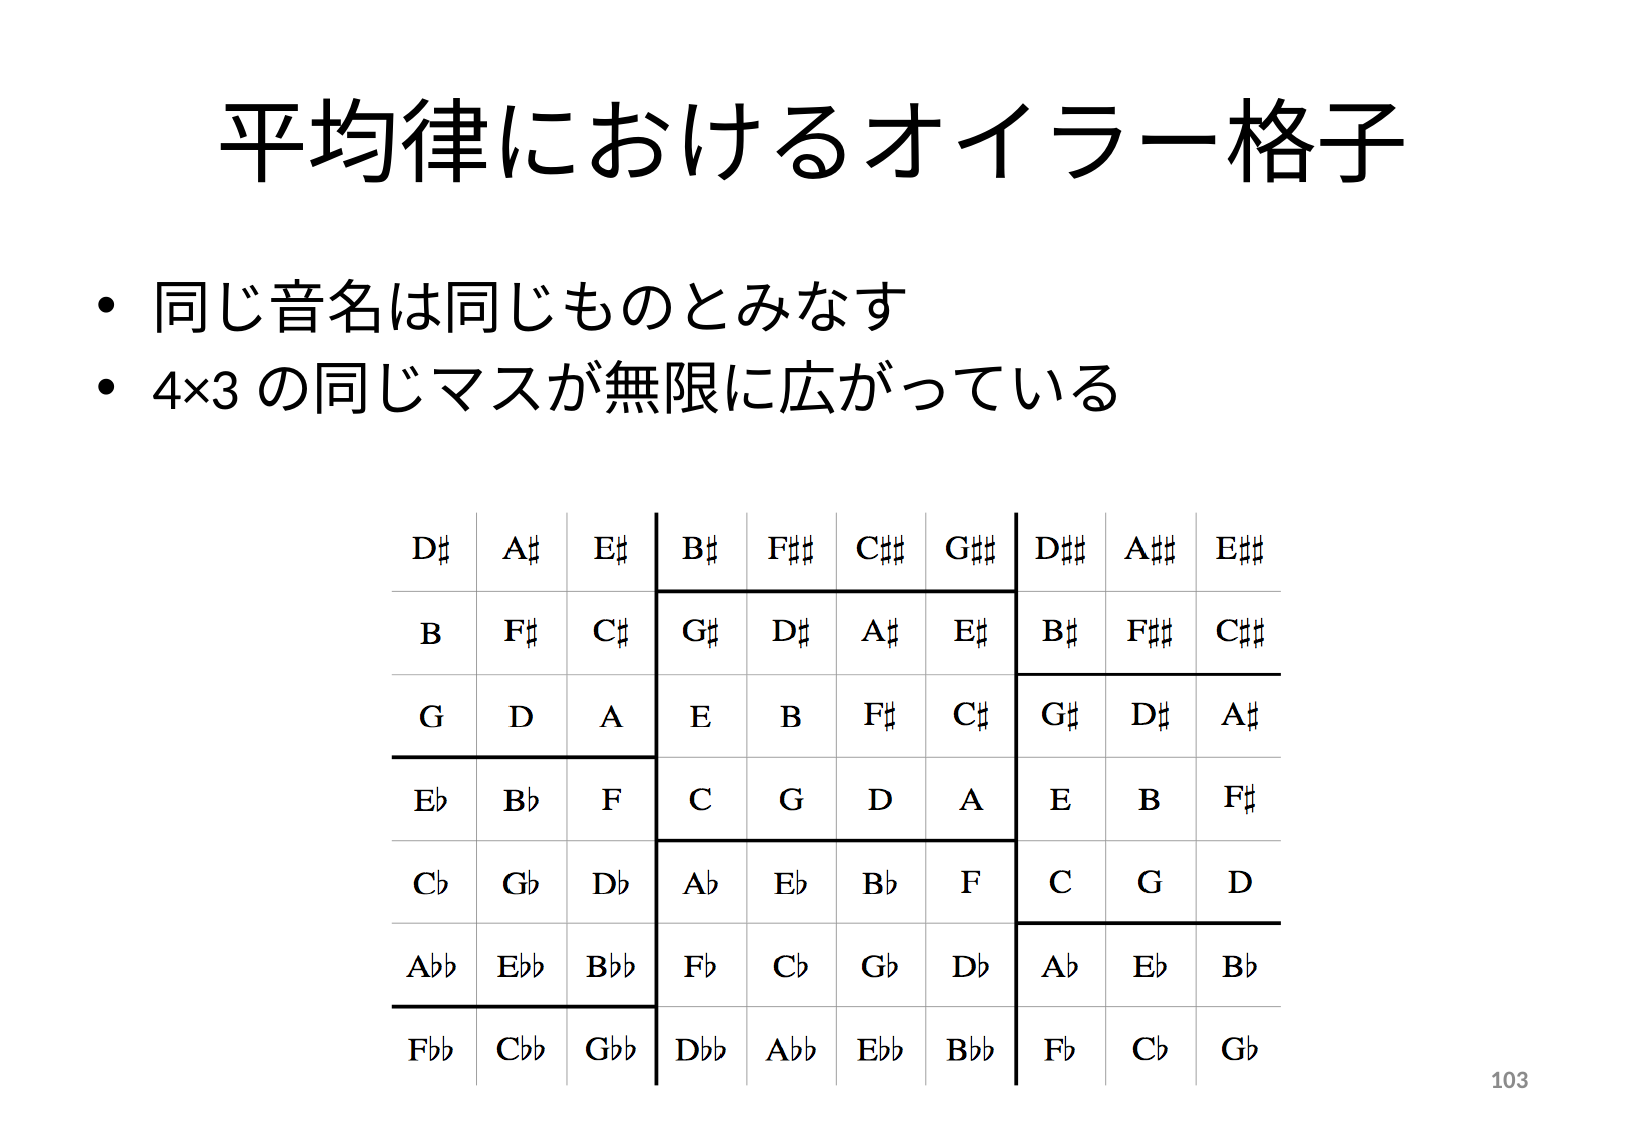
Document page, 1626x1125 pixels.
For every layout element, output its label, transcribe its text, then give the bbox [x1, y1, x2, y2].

title 平均律におけるオイラー格子 [81, 45, 1544, 233]
picture [296, 483, 1358, 1125]
list 同じ音名は同じものとみなす 4×3の同じマスが無限に広がっている [81, 262, 1544, 1005]
slide_number 103 [1361, 1042, 1544, 1103]
